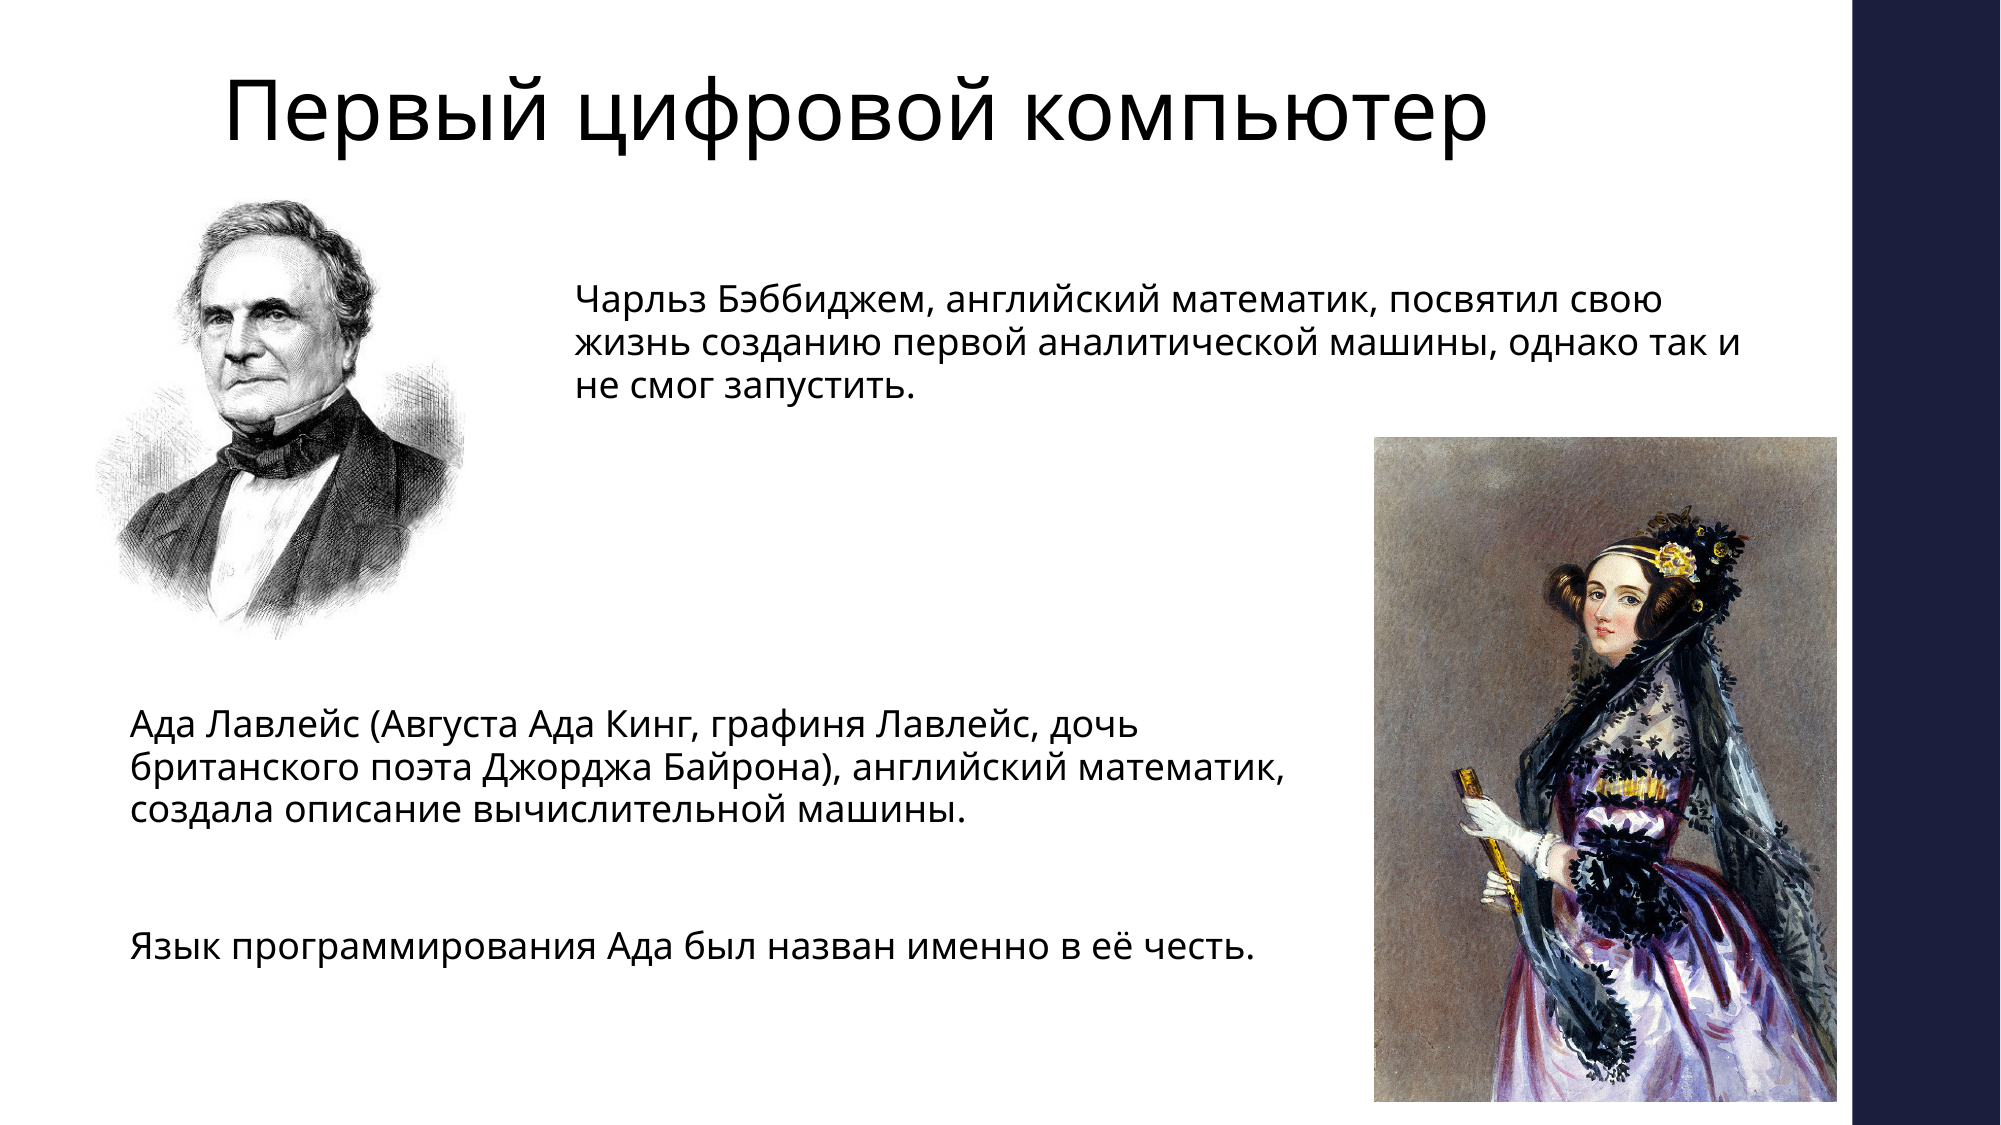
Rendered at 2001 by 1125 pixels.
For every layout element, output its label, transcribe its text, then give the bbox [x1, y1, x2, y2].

title Первый цифровой компьютер [206, 60, 1797, 167]
list Чарльз Бэббиджем, английский математик, посвятил свою жизнь созданию первой аналитической машины, однако так и не смог запустить. [559, 271, 1786, 419]
text_box Язык программирования Ада был назван именно в её честь. [114, 917, 1342, 1065]
picture [1374, 437, 1837, 1102]
picture [95, 197, 470, 641]
text_box Ада Лавлейс (Августа Ада Кинг, графиня Лавлейс, дочь британского поэта Джорджа Байрона), английский математик, создала описание вычислительной машины. [114, 695, 1342, 844]
